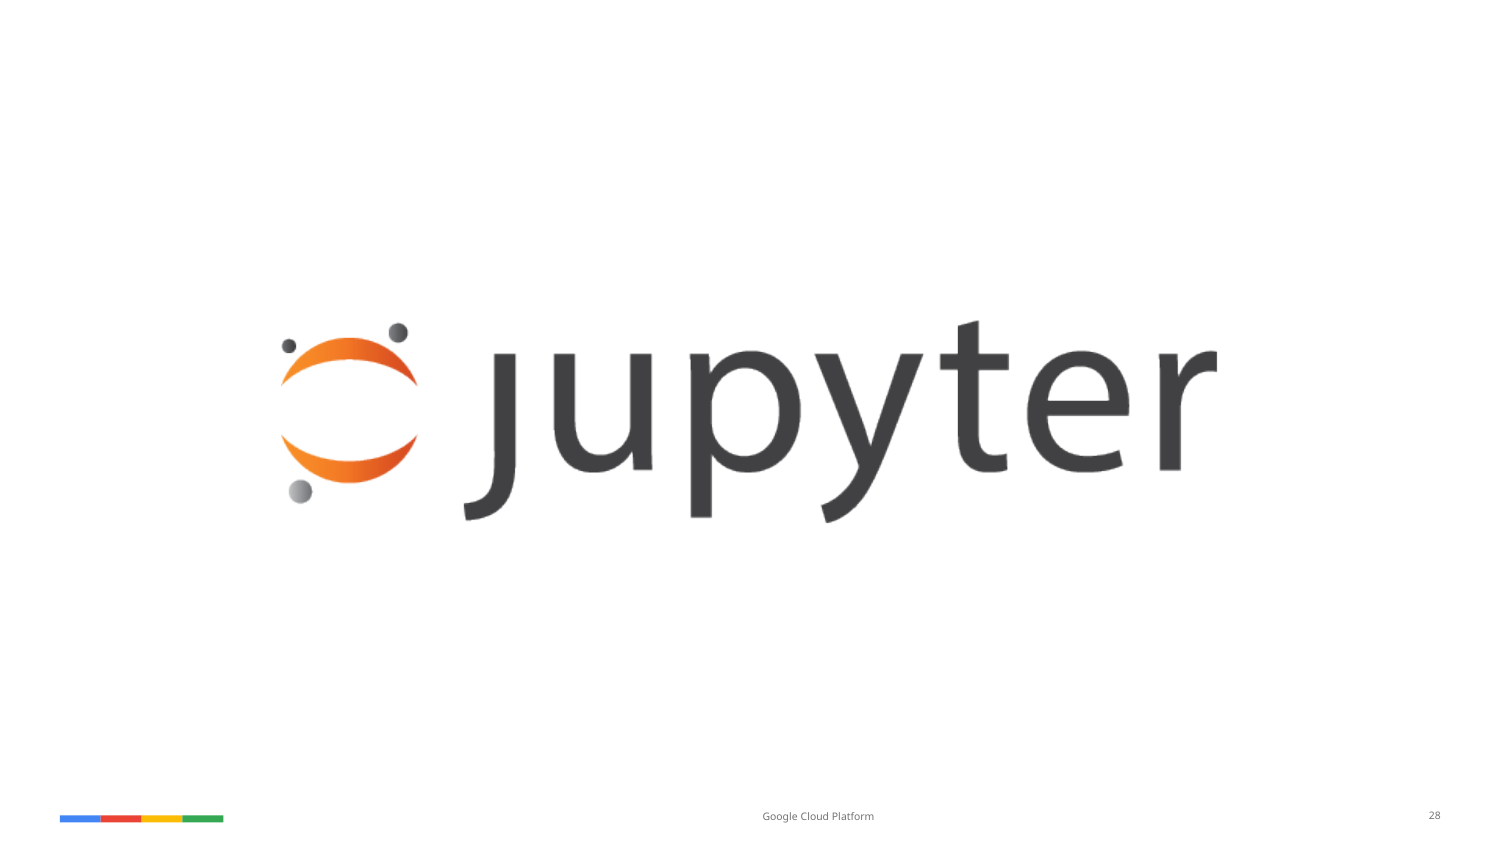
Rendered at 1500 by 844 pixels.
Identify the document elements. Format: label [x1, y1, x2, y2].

picture [281, 319, 1219, 525]
